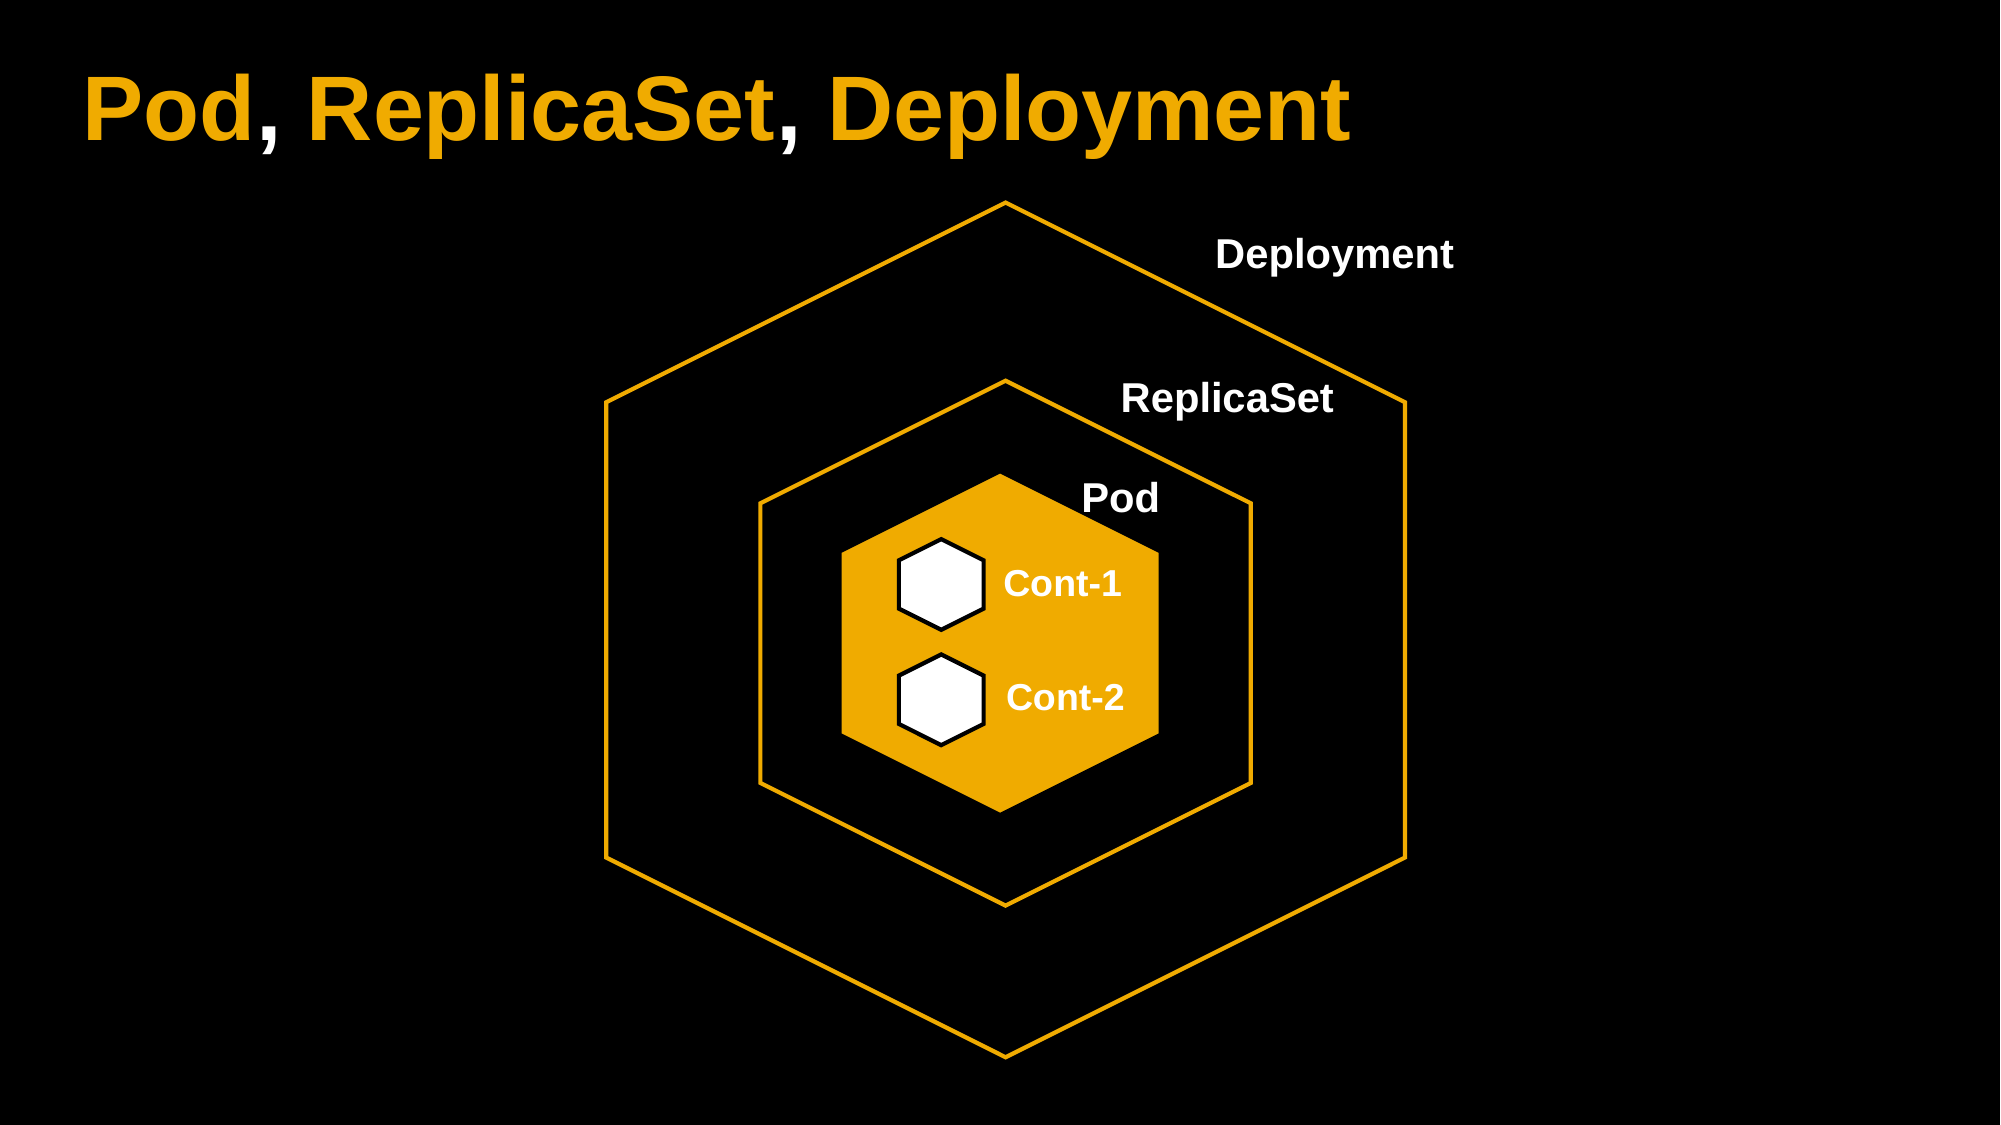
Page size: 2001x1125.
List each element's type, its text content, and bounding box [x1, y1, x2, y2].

text_box [606, 202, 1405, 1058]
text_box Deployment [1215, 227, 1455, 278]
title Pod, ReplicaSet, Deployment [82, 48, 1918, 160]
